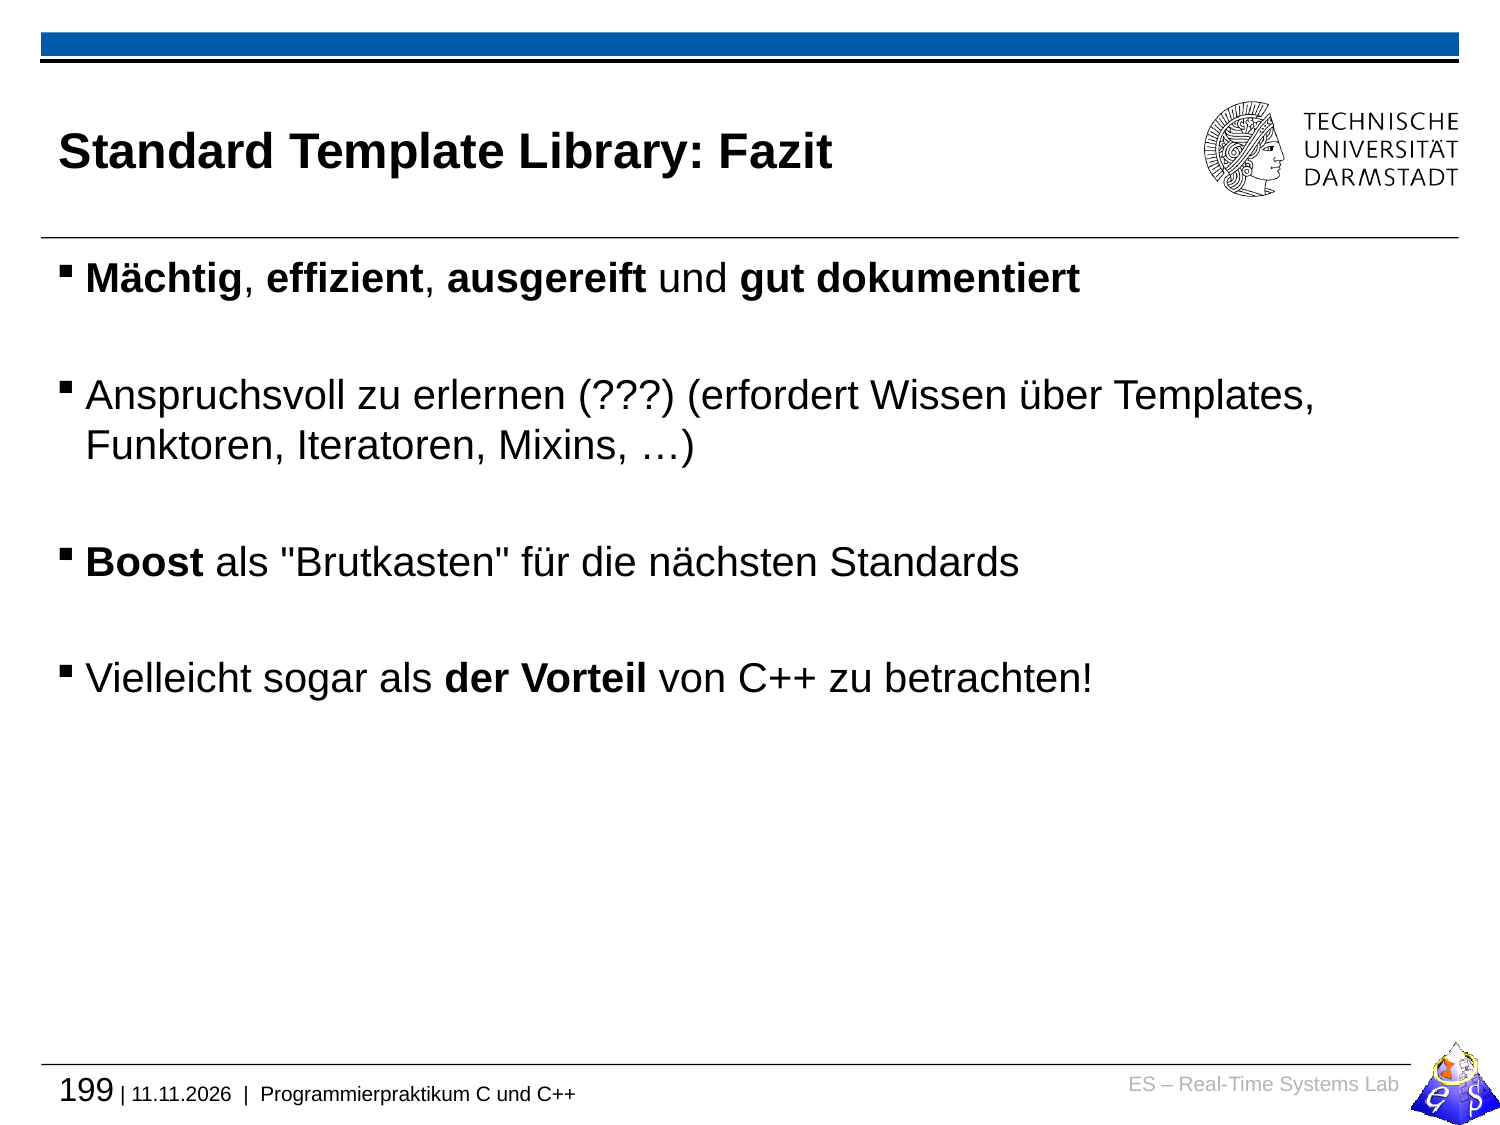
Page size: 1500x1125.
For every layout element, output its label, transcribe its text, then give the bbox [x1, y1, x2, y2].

picture [1187, 84, 1483, 214]
list Mächtig, effizient, ausgereift und gut dokumentiert Anspruchsvoll zu erlernen (???) (erfordert Wissen über Templates, Funktoren, Iteratoren, Mixins, …) Boost als "Brutkasten" für die nächsten Standards Vielleicht sogar als der Vorteil von C++ zu betrachten! [41, 243, 1459, 1059]
picture [1411, 1041, 1500, 1125]
title Standard Template Library: Fazit [58, 80, 1187, 218]
